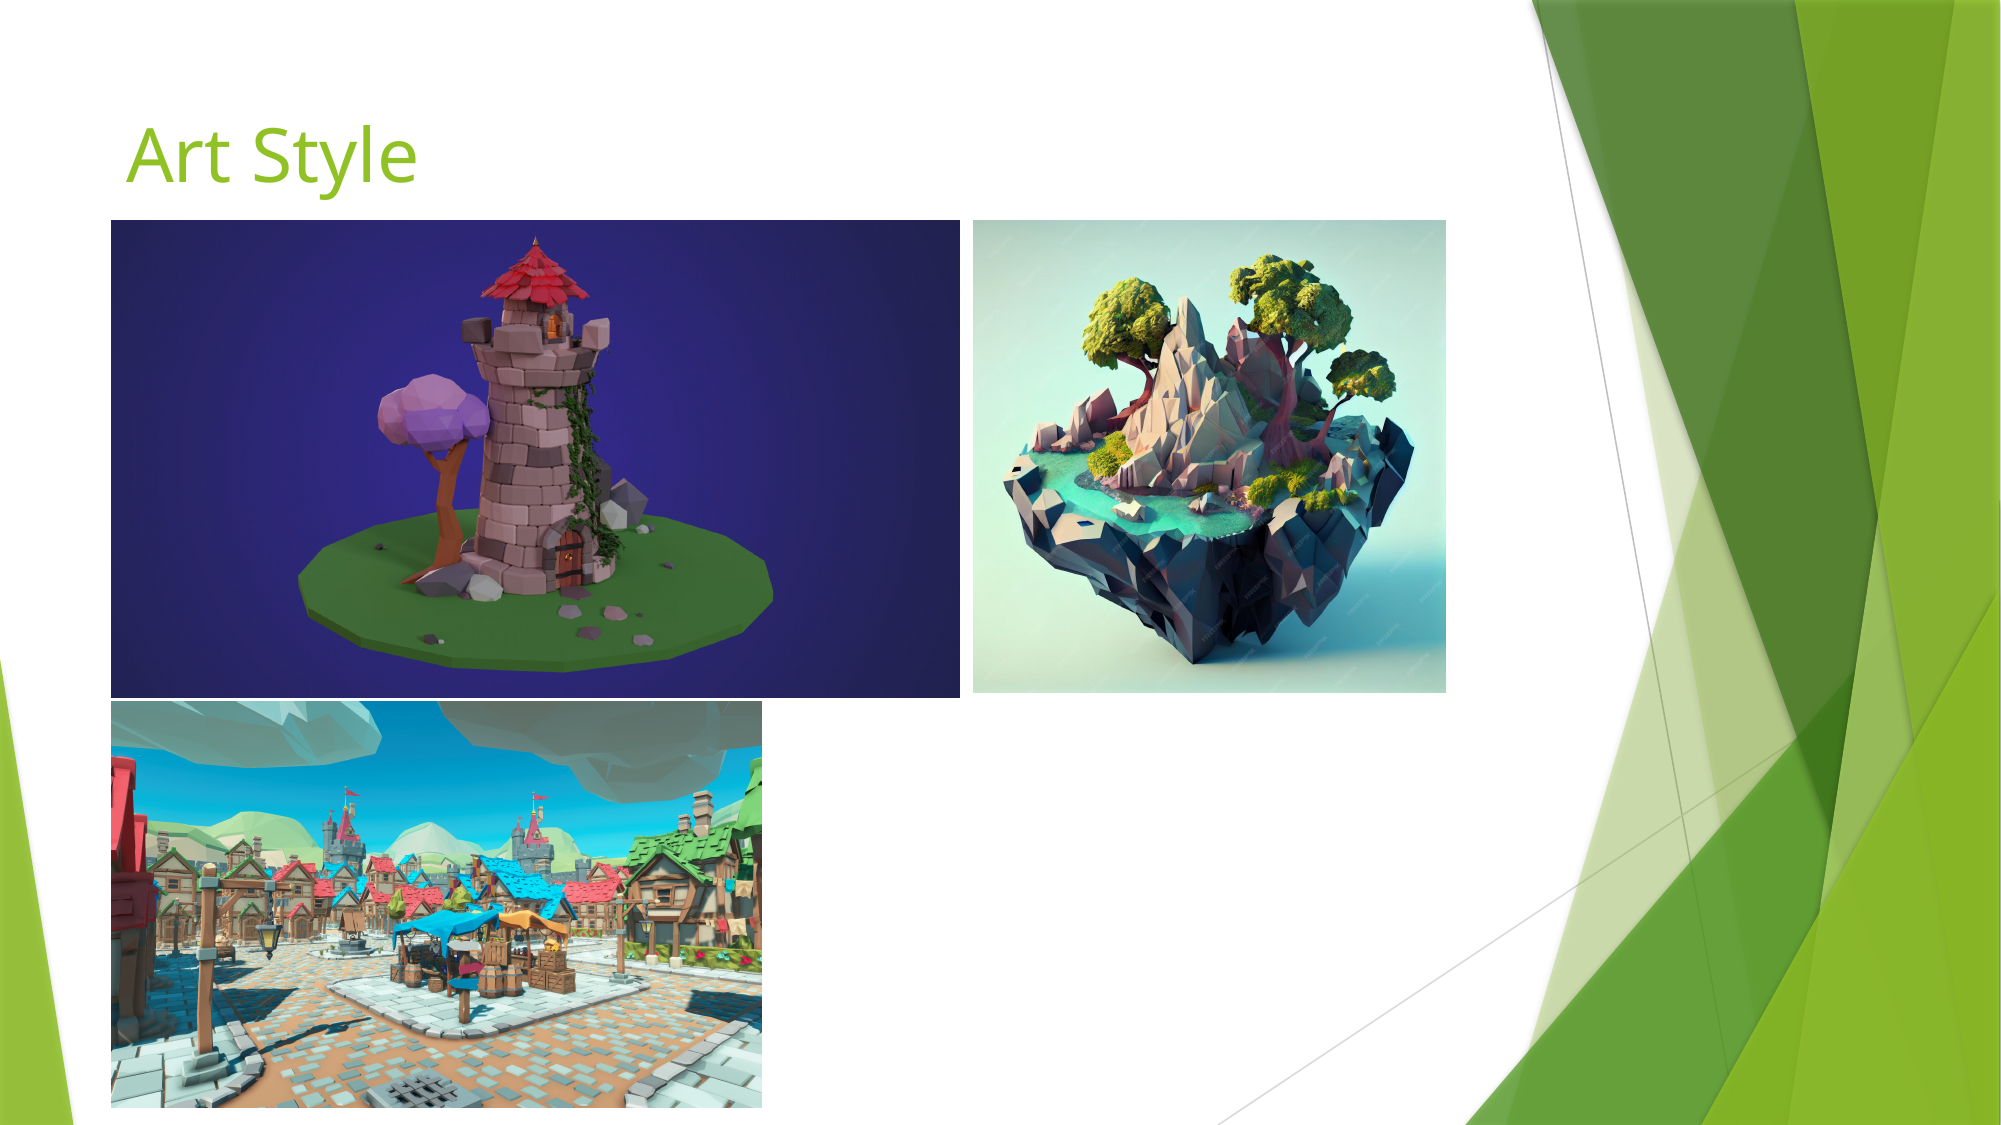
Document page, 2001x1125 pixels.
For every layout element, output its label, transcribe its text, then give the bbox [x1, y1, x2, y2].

picture [110, 700, 381, 767]
picture [110, 700, 762, 1109]
picture [972, 219, 1447, 694]
title Art Style [111, 99, 1522, 317]
picture [110, 219, 960, 698]
